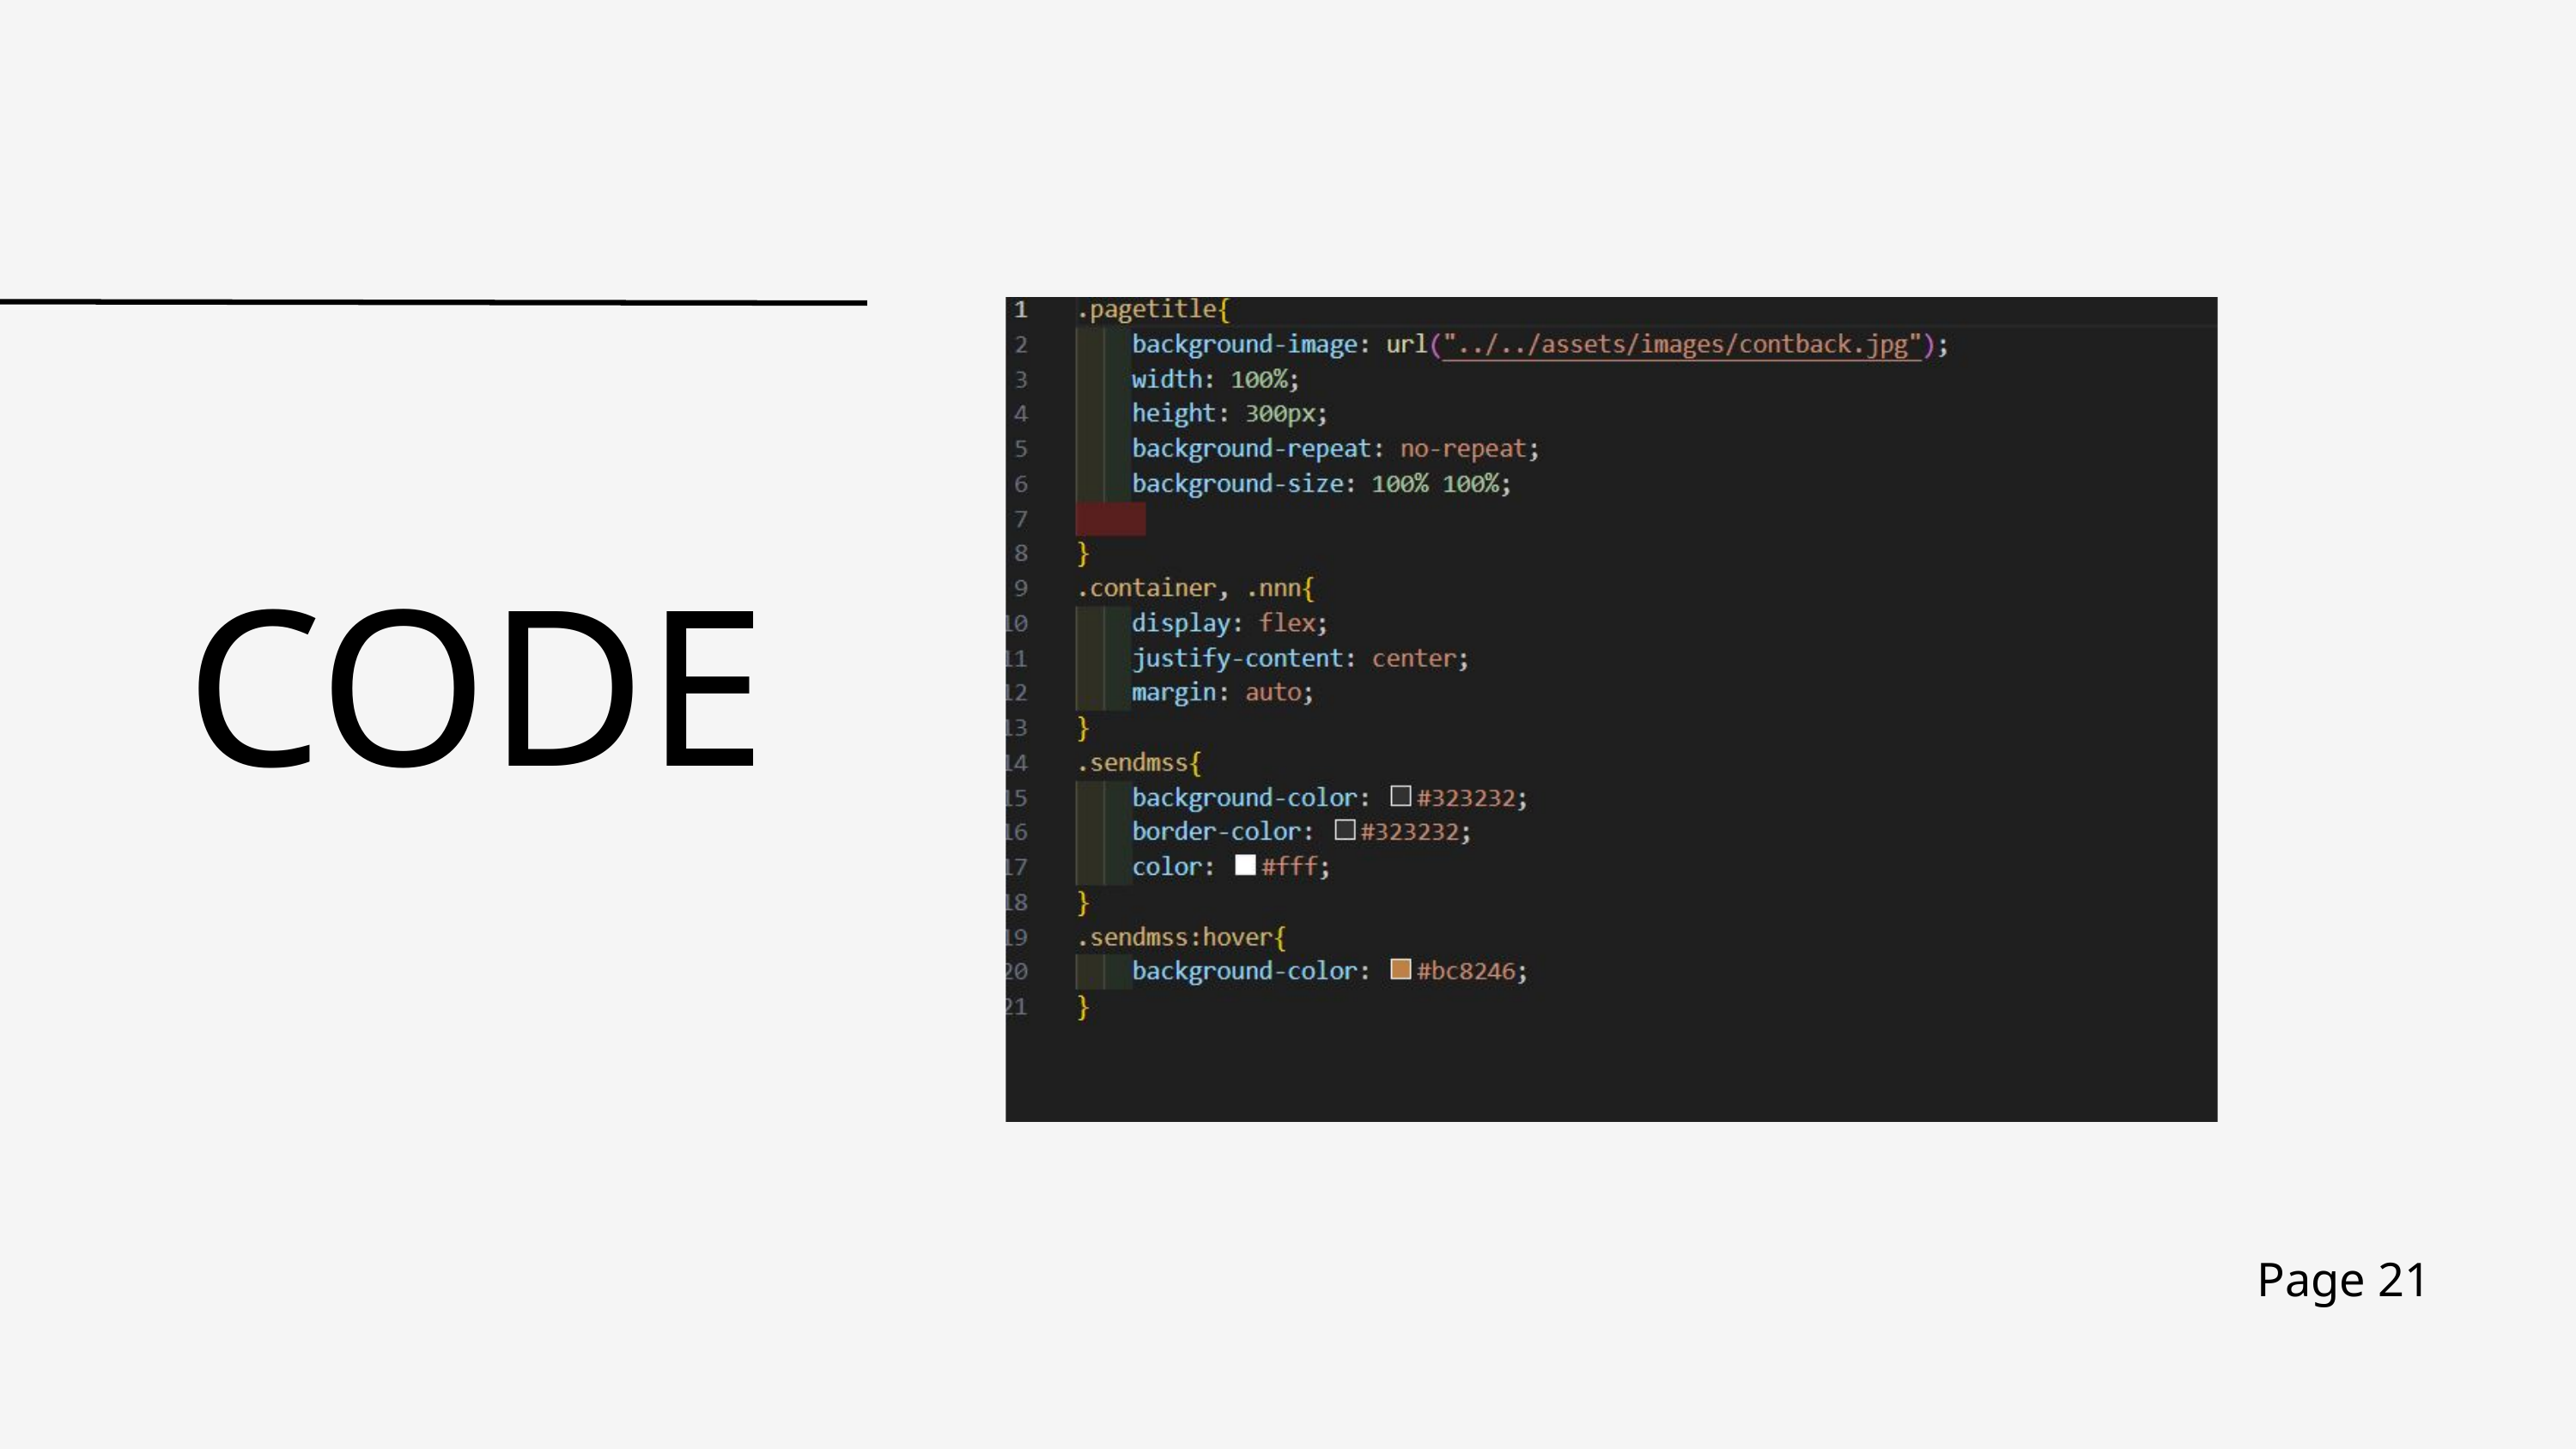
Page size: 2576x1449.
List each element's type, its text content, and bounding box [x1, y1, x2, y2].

text_box Page 21 [2174, 1240, 2432, 1304]
text_box [1005, 297, 2218, 1122]
text_box CODE [0, 638, 766, 834]
